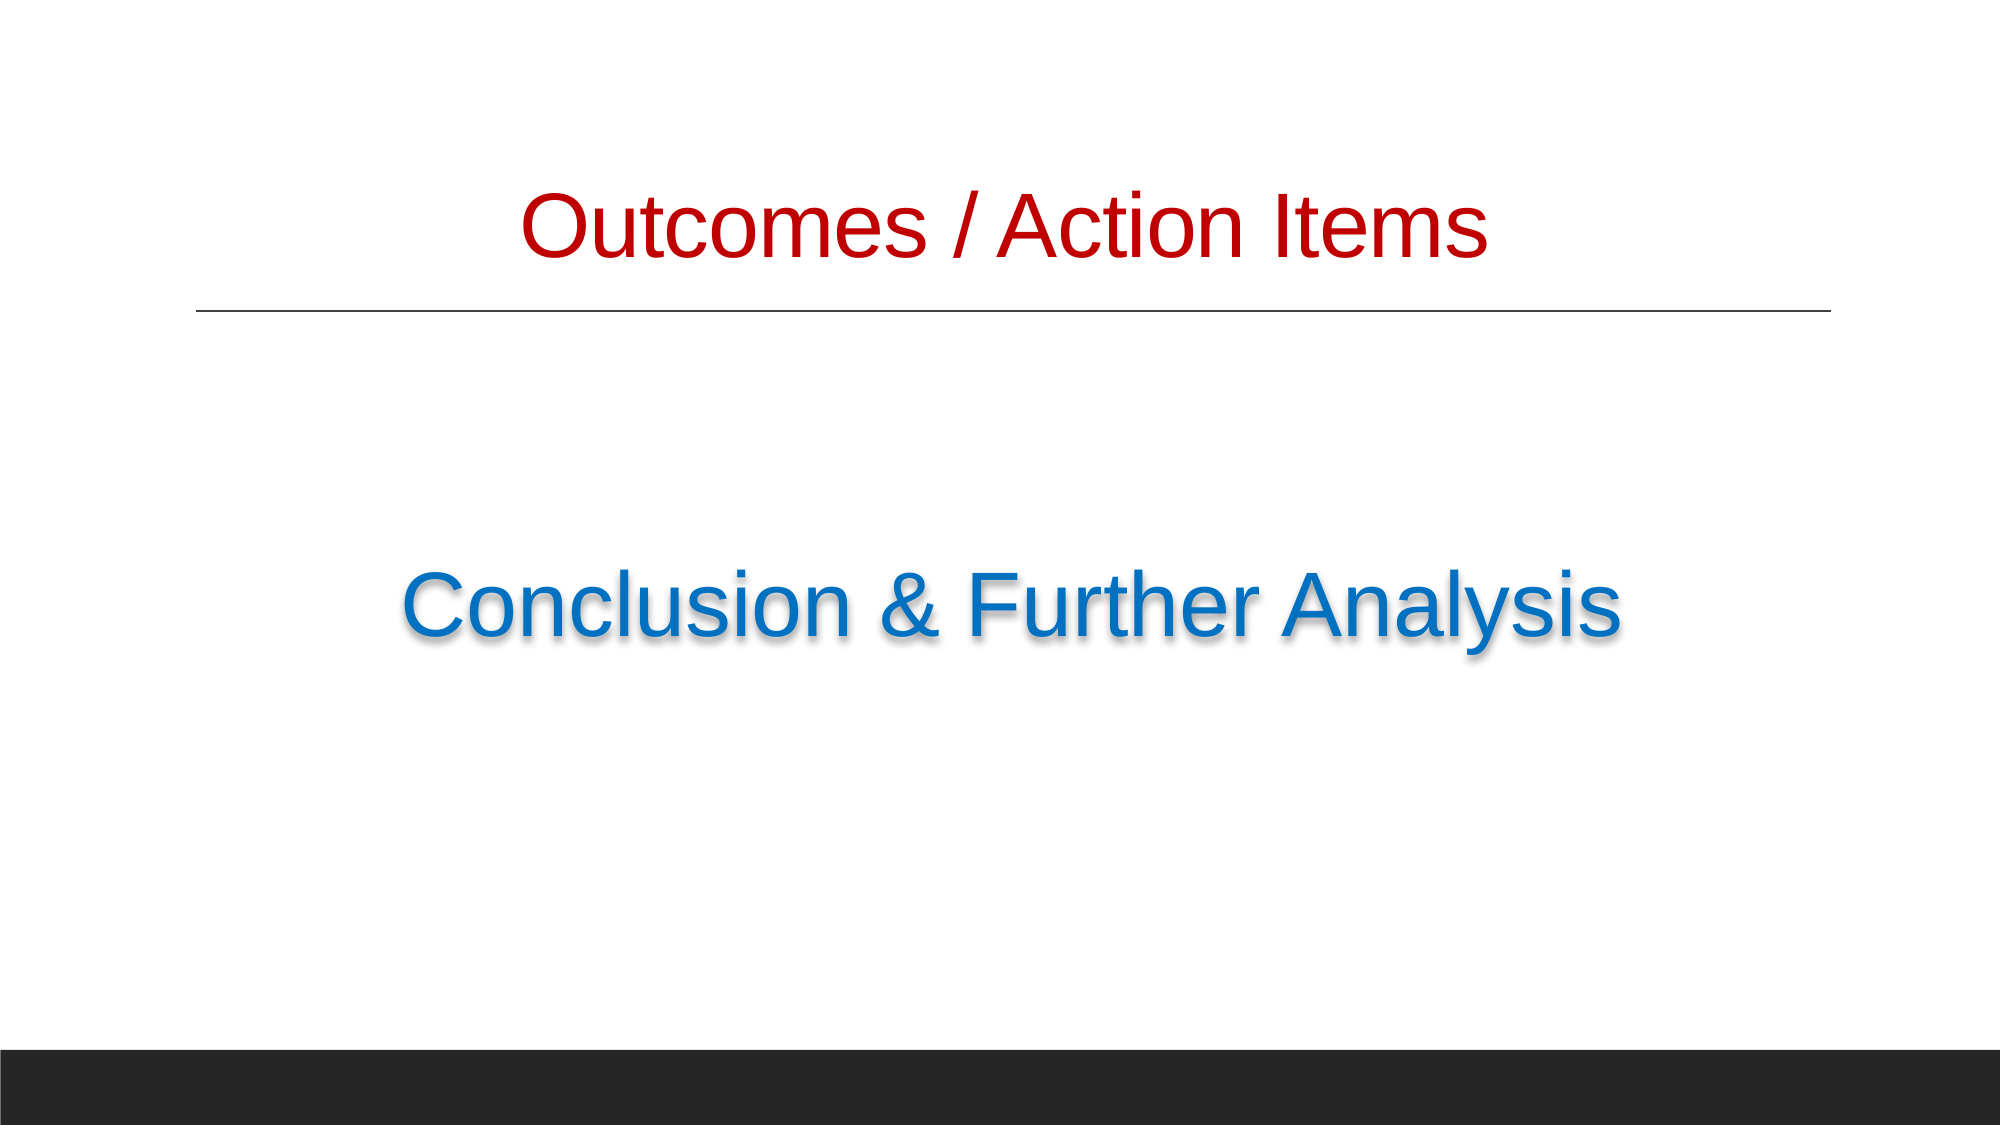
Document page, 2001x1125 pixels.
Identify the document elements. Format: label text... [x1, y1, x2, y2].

title Outcomes / Action Items [180, 147, 1830, 285]
text_box Conclusion & Further Analysis [385, 537, 1640, 663]
